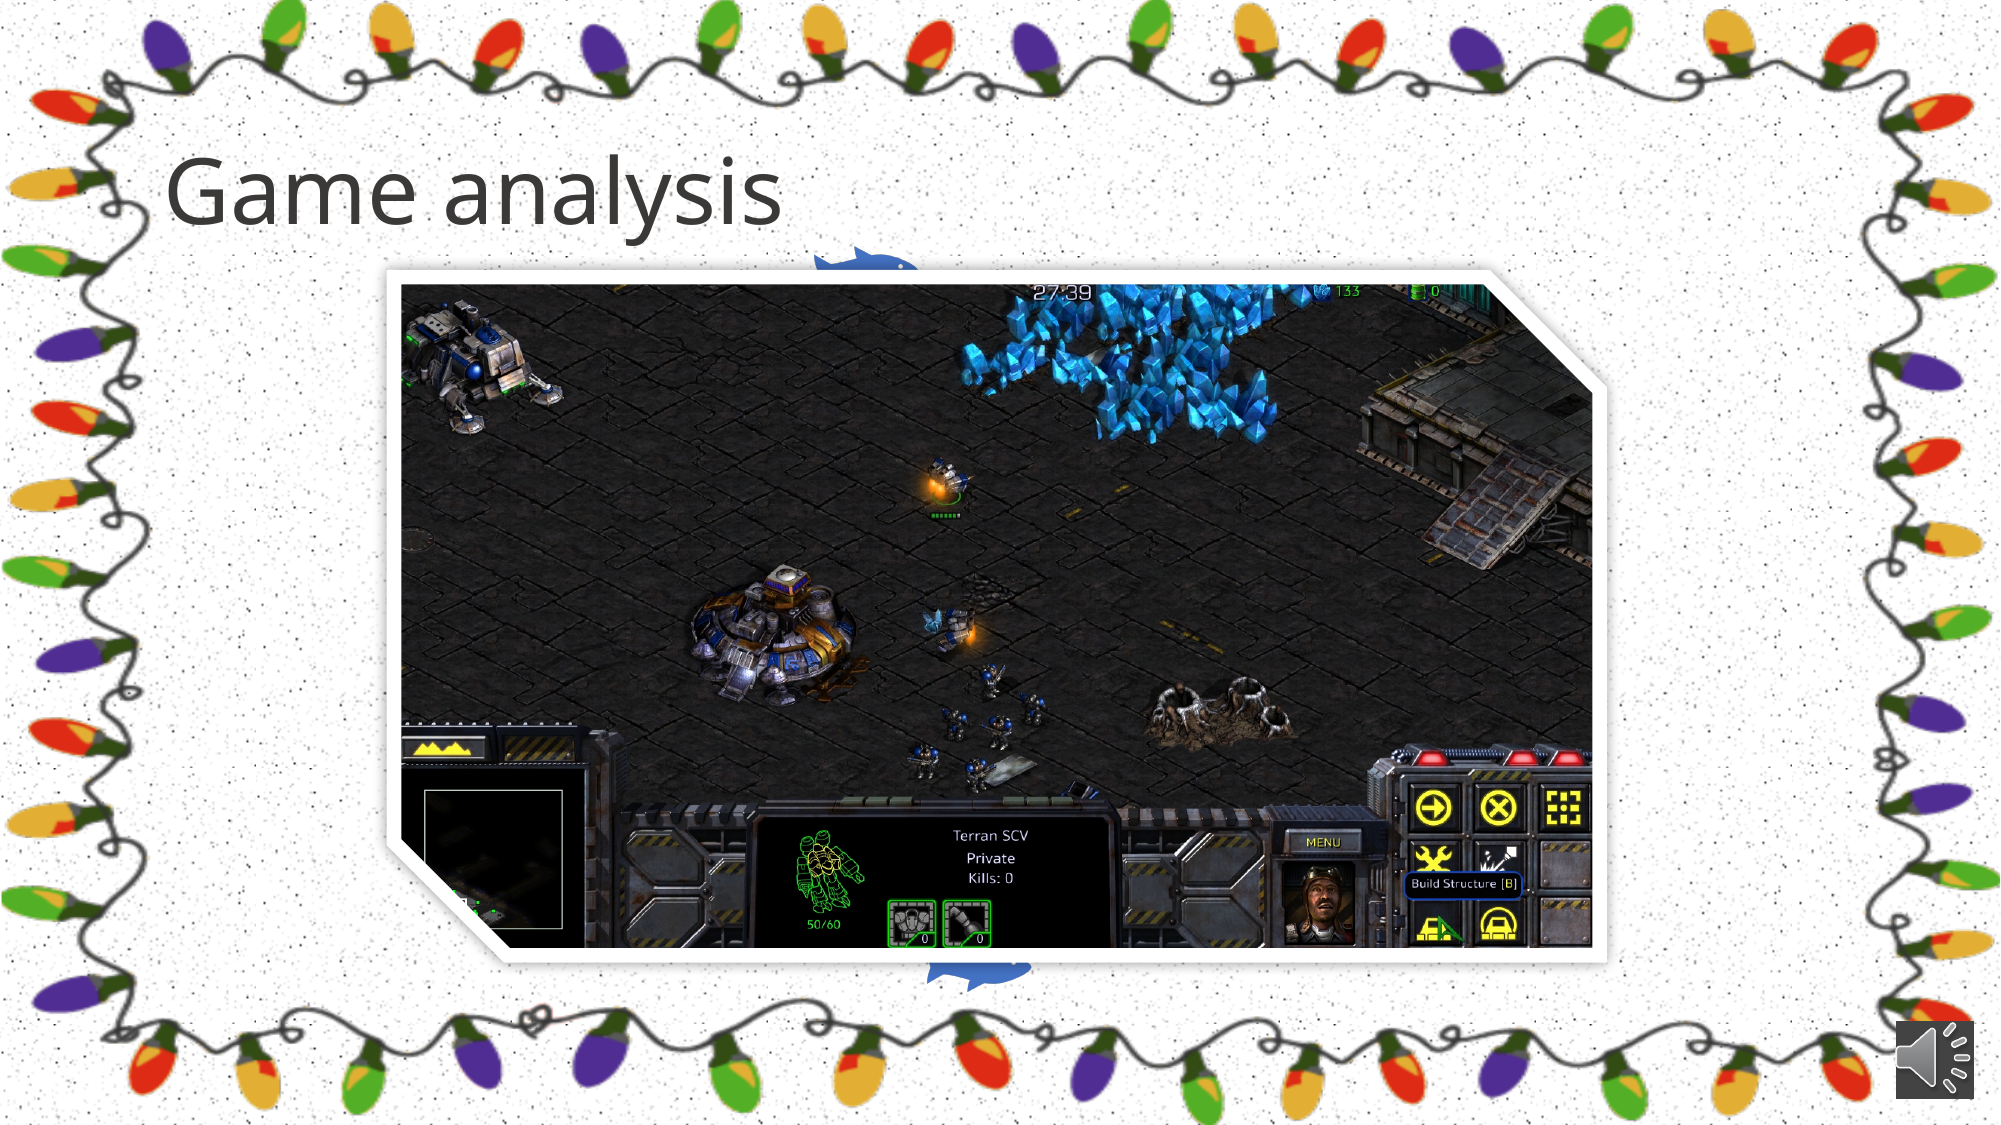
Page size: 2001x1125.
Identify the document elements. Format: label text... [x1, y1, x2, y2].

picture [2, 0, 2001, 1125]
title Game analysis [148, 111, 1846, 278]
